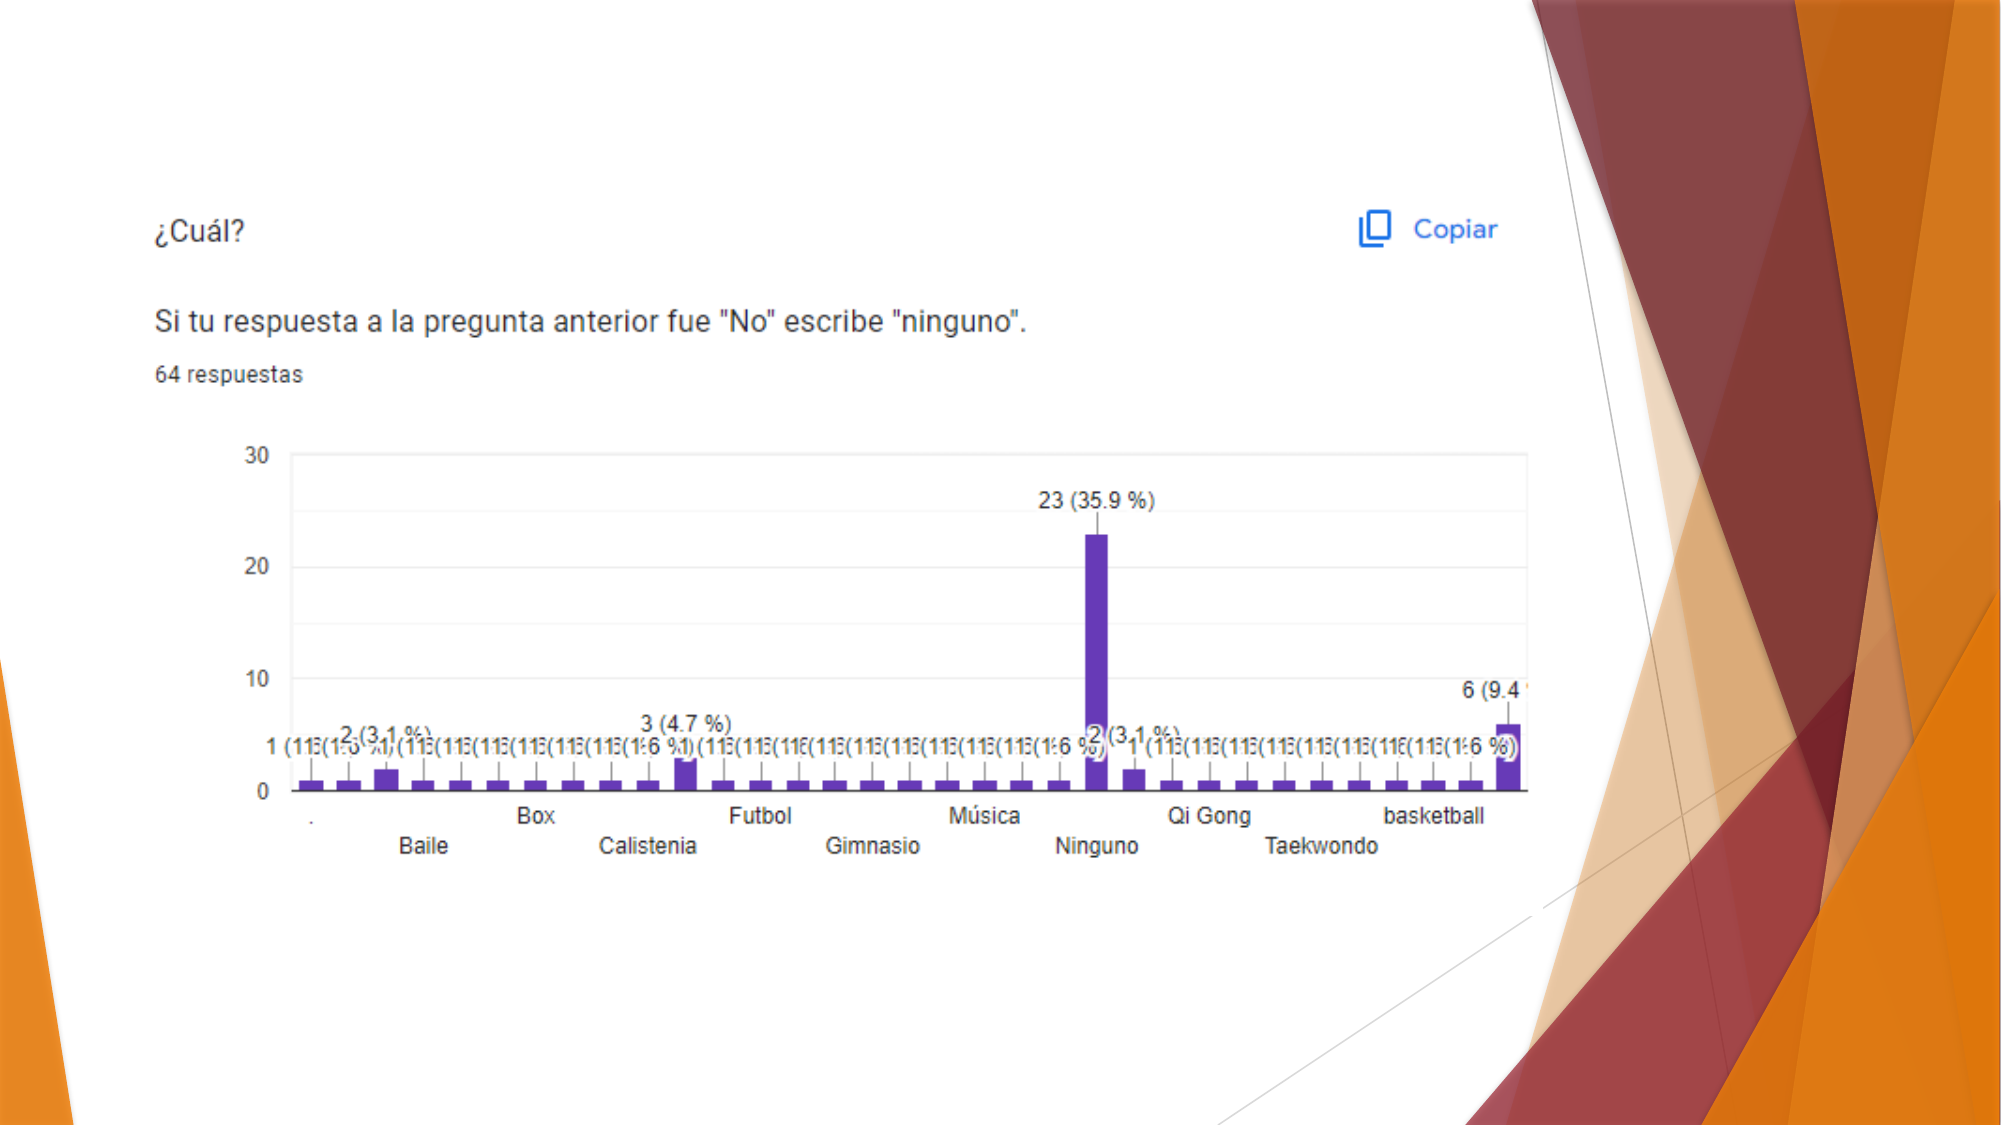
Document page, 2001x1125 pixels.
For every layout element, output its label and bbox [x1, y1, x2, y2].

picture [132, 208, 1544, 917]
